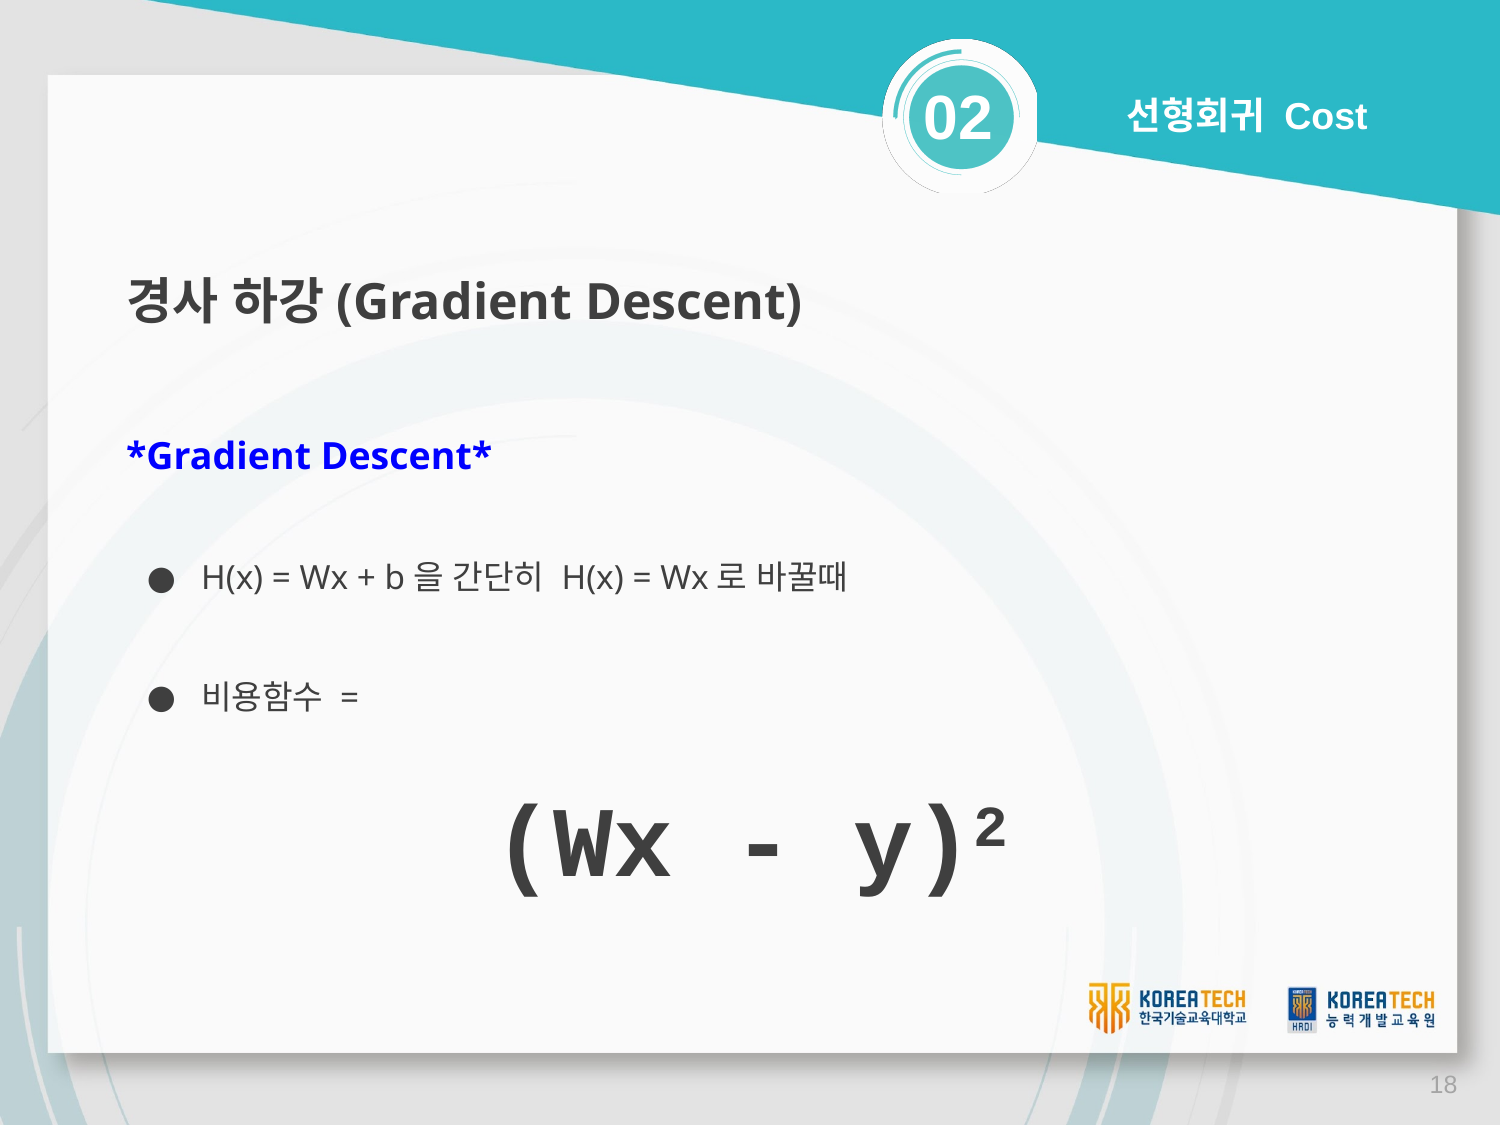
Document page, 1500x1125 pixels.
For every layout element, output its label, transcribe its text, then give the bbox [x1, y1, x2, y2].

picture [0, 0, 1500, 1125]
text_box 선형회귀 Cost [1053, 57, 1441, 172]
slide_number 18 [1225, 1053, 1473, 1114]
text_box 경사 하강(Gradient Descent) *Gradient Descent* H(x) = Wx + b을 간단히 H(x) = Wx로 바꿀때 비용함수 = (Wx - y)2 [110, 261, 1392, 923]
